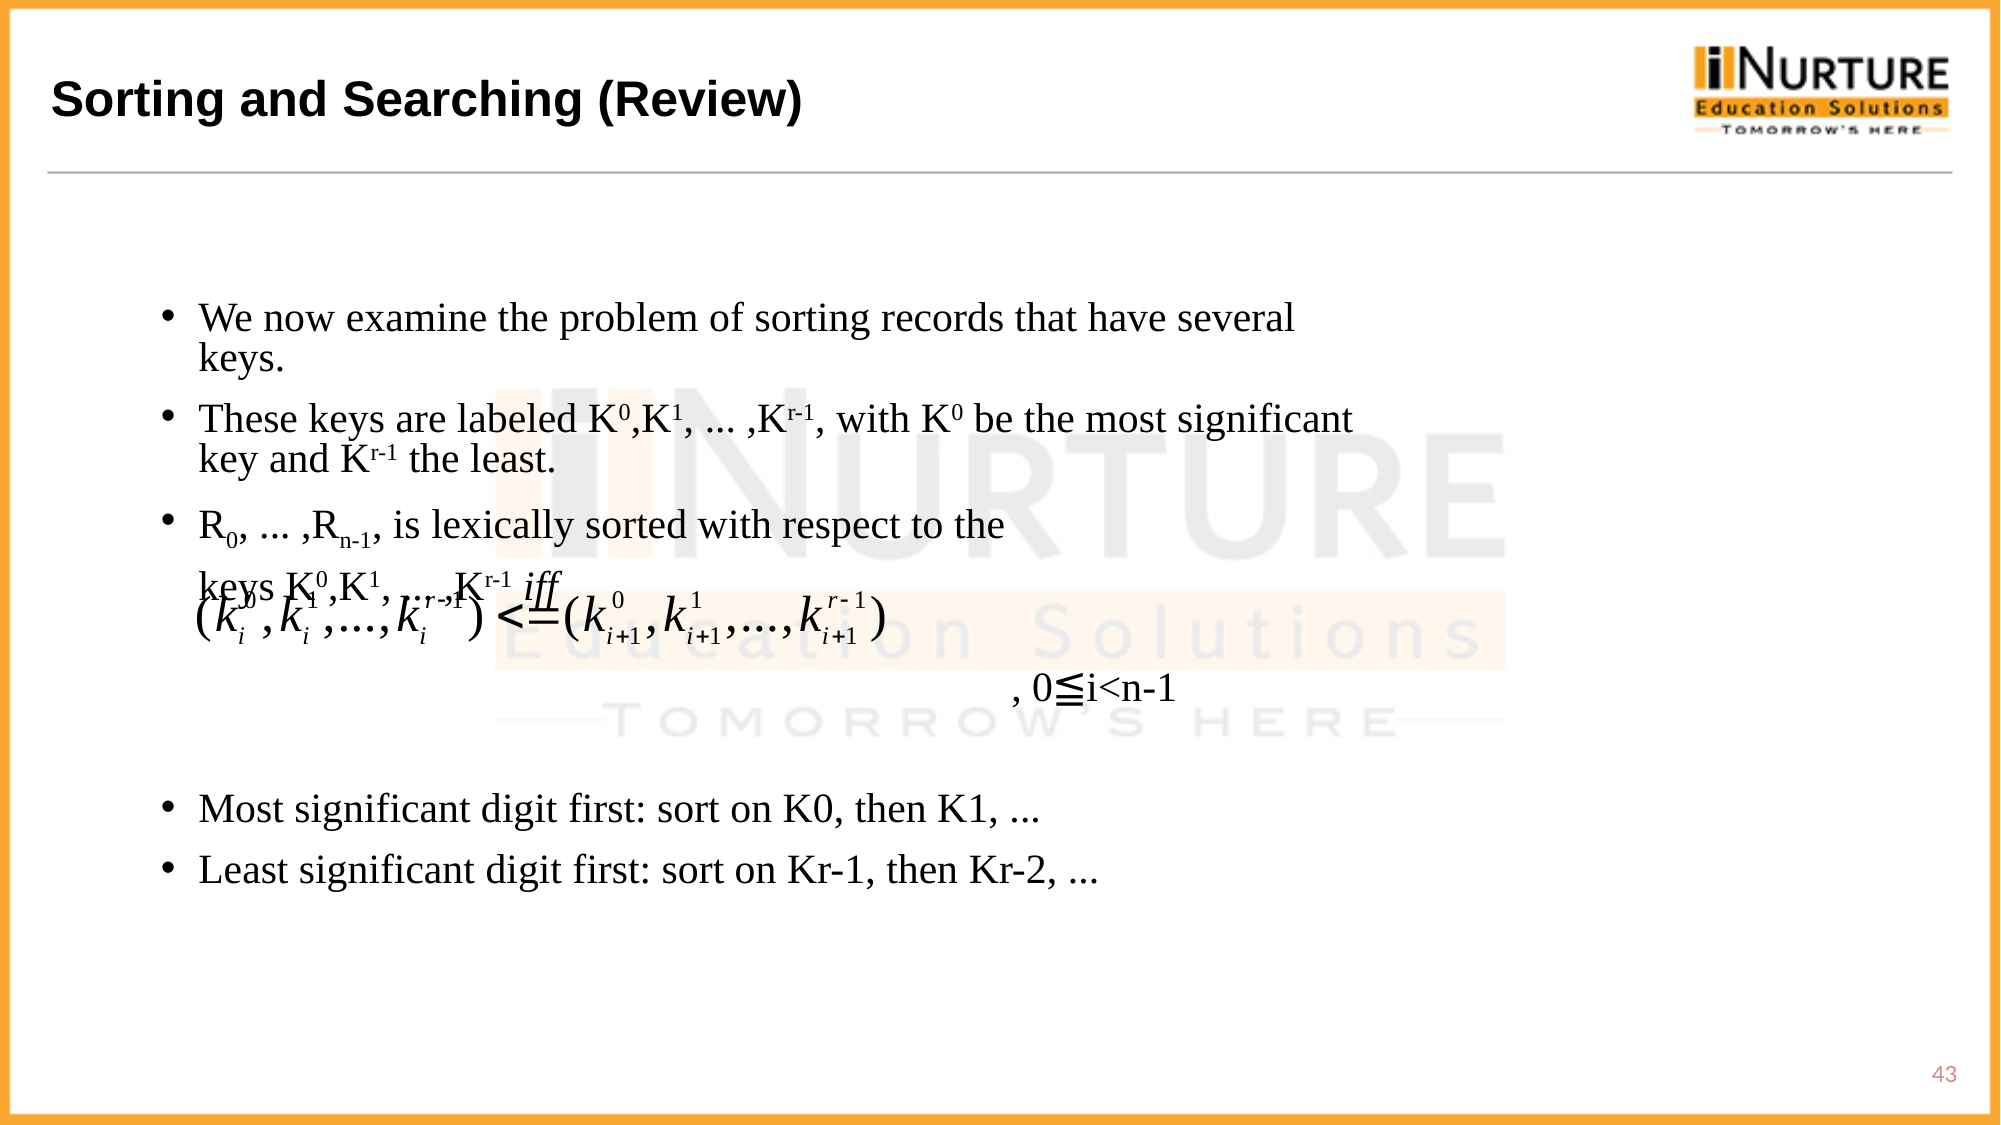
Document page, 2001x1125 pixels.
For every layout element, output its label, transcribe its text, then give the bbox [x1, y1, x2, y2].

text_box Sorting and Searching (Review) [33, 59, 1716, 134]
slide_number 43 [1901, 1042, 1973, 1103]
picture [0, 0, 2001, 1125]
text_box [193, 585, 891, 648]
text_box We now examine the problem of sorting records that have several keys. These keys are labeled K0,K1, ... ,Kr-1, with K0 be the most significant key and Kr-1 the least. R0, ... ,Rn-1, is lexically sorted with respect to the keys K0,K1, ... ,Kr-1 iff , 0≦i<n-1 Most significant digit first: sort on K0, then K1, ... Least significant digit first: sort on Kr-1, then Kr-2, ... [145, 292, 1398, 968]
